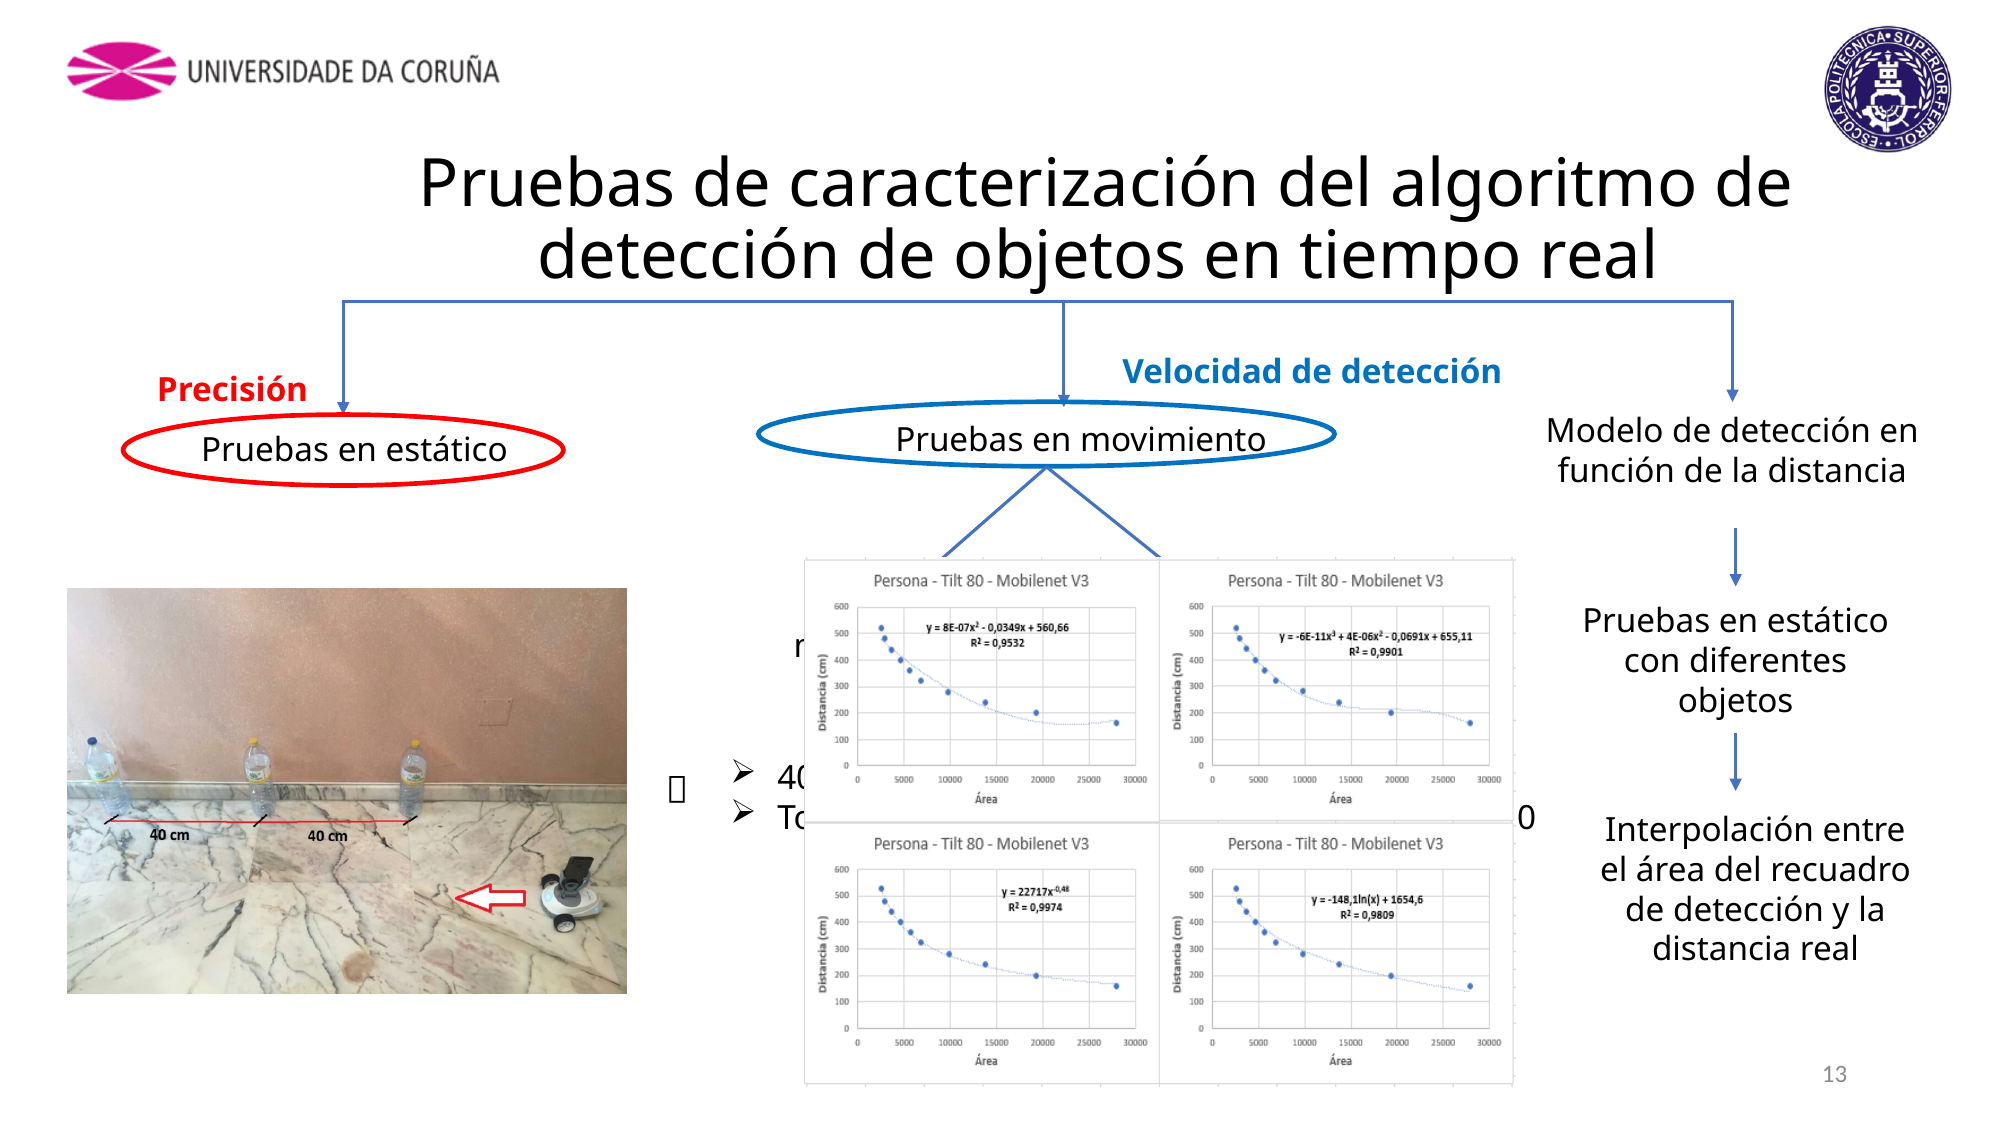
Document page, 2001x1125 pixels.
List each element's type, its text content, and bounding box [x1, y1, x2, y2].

picture [65, 40, 502, 103]
text_box 40 cm entre objetos Todo las potencias [715, 748, 804, 844]
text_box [343, 301, 1063, 415]
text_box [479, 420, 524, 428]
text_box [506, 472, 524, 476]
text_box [920, 466, 1048, 557]
text_box Inicialmente 60 cm Potencias 20,50 y 100 [1516, 748, 1552, 844]
slide_number 13 [1412, 1042, 1863, 1103]
text_box Objetos a la misma distancia entre sí [758, 576, 804, 712]
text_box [1047, 467, 1192, 557]
text_box Pruebas en movimiento [1155, 454, 1283, 466]
text_box Pruebas de caracterización del algoritmo de detección de objetos en tiempo real [312, 141, 1903, 385]
text_box Interpolación entre el área del recuadro de detección y la distancia real [1575, 800, 1936, 975]
text_box Modelo de detección en función de la distancia [1529, 402, 1936, 497]
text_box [1064, 301, 1733, 403]
text_box [122, 413, 565, 487]
text_box  [651, 761, 704, 822]
picture [1817, 21, 1960, 156]
text_box [757, 403, 1336, 467]
text_box Precisión [142, 360, 324, 415]
text_box Pruebas en estático con diferentes objetos [1555, 591, 1916, 727]
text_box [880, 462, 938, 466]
picture [67, 588, 627, 994]
picture [804, 557, 1516, 1087]
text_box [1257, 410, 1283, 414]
